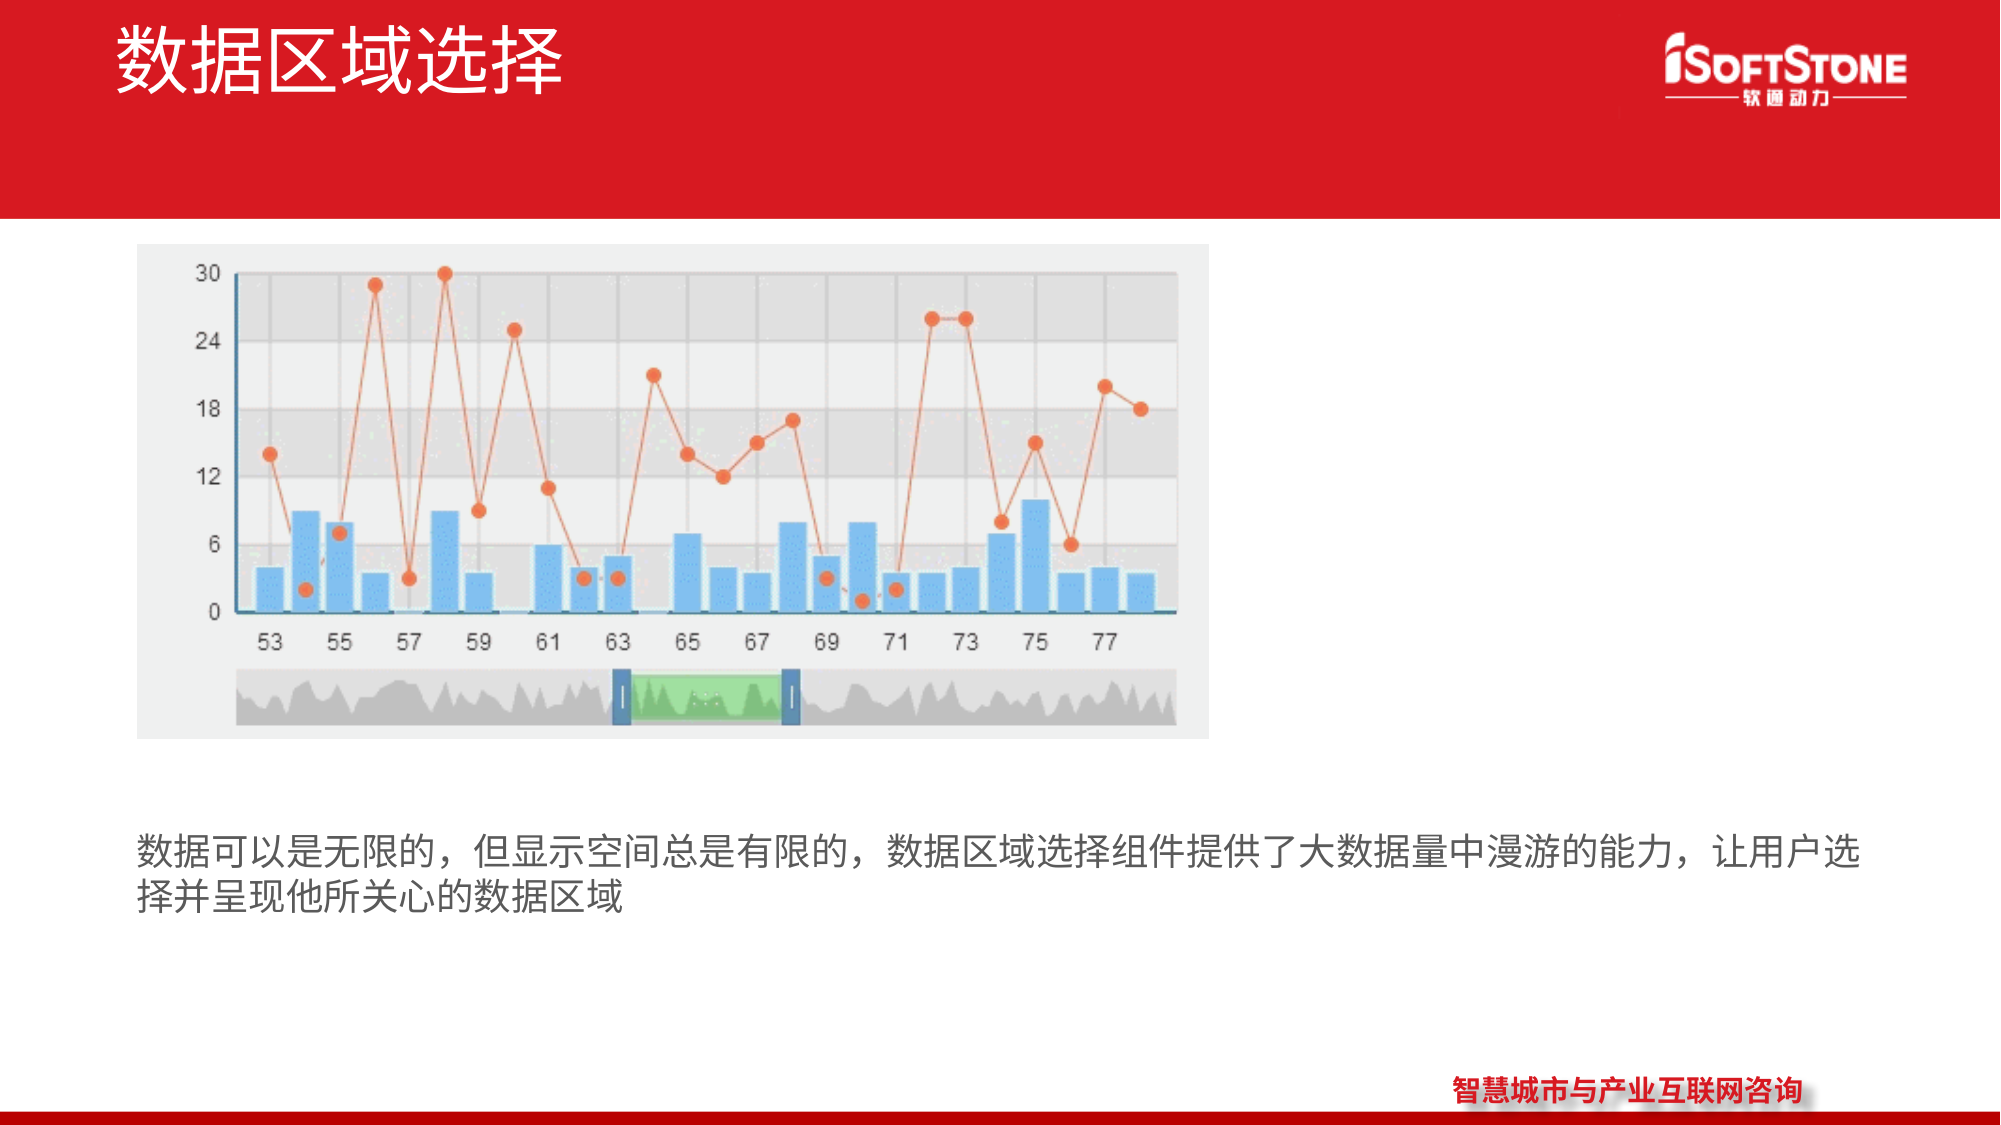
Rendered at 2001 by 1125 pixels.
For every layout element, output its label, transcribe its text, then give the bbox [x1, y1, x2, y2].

title 数据区域选择 [99, 0, 1863, 202]
picture [136, 243, 1209, 739]
picture [1863, 14, 1993, 119]
text_box 数据可以是无限的，但显示空间总是有限的，数据区域选择组件提供了大数据量中漫游的能力，让用户选择并呈现他所关心的数据区域 [121, 820, 1906, 926]
